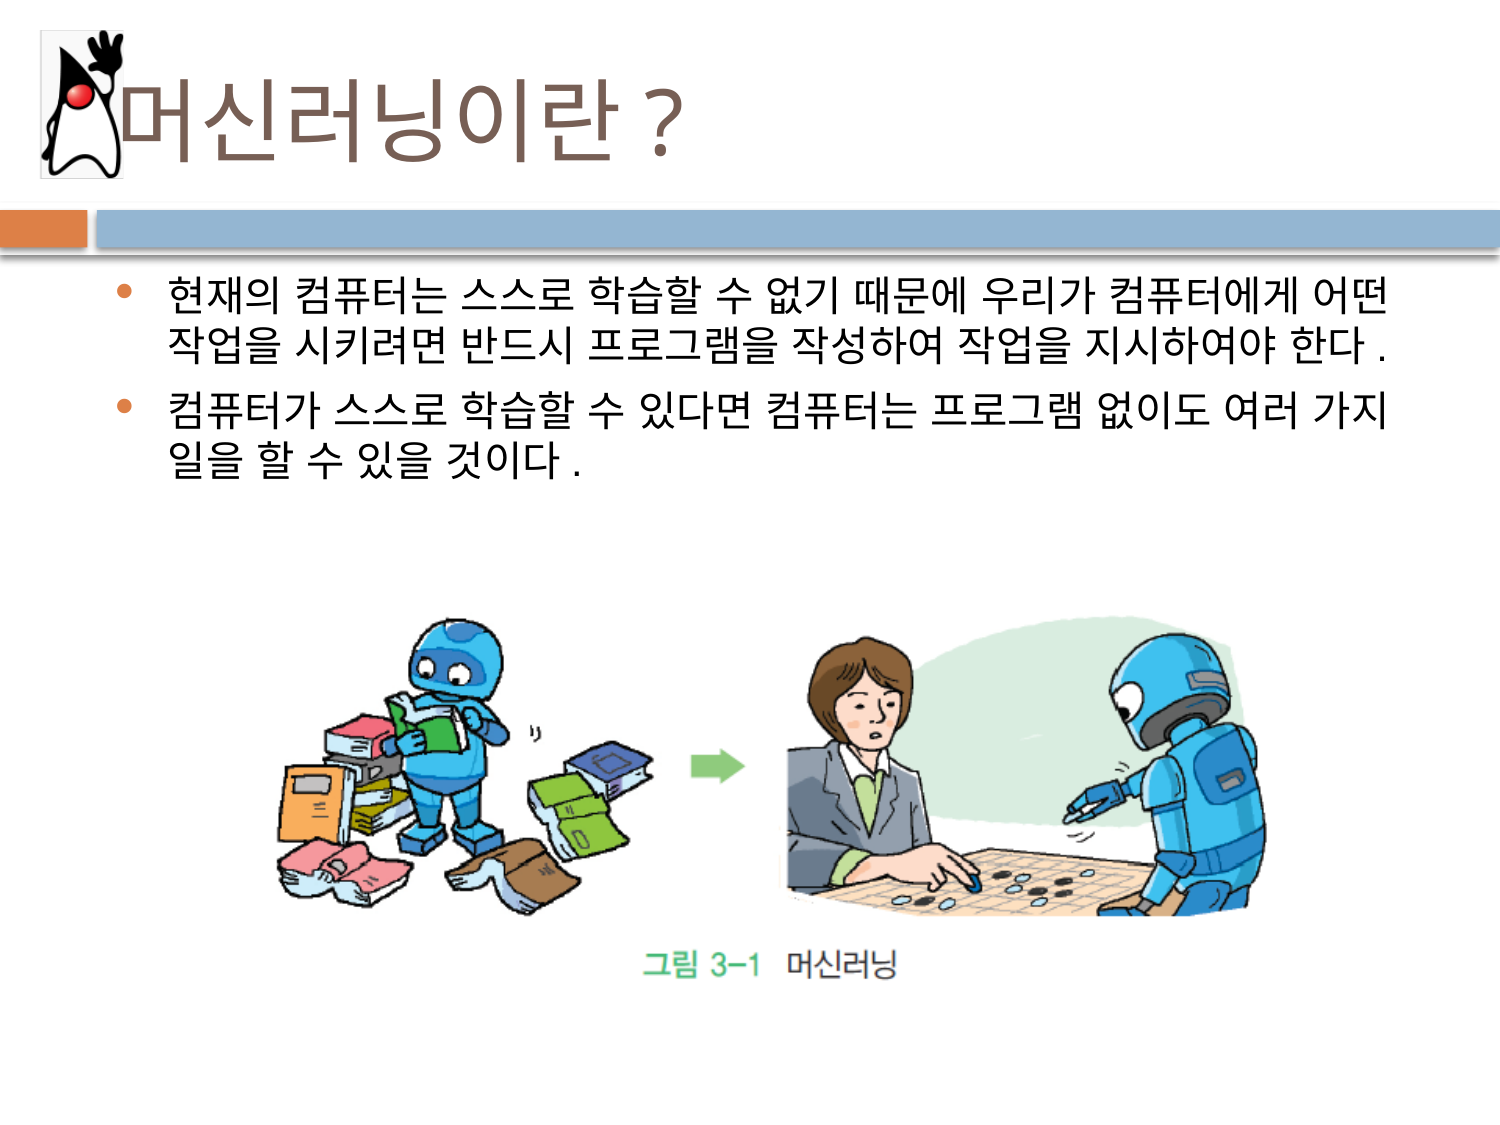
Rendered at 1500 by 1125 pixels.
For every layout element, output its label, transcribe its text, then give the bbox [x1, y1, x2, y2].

list 현재의 컴퓨터는 스스로 학습할 수 없기 때문에 우리가 컴퓨터에게 어떤 작업을 시키려면 반드시 프로그램을 작성하여 작업을 지시하여야 한다. 컴퓨터가 스스로 학습할 수 있다면 컴퓨터는 프로그램 없이도 여러 가지 일을 할 수 있을 것이다. [100, 262, 1438, 1000]
title 머신러닝이란? [100, 37, 1438, 200]
picture [39, 30, 124, 179]
picture [210, 586, 1329, 1002]
